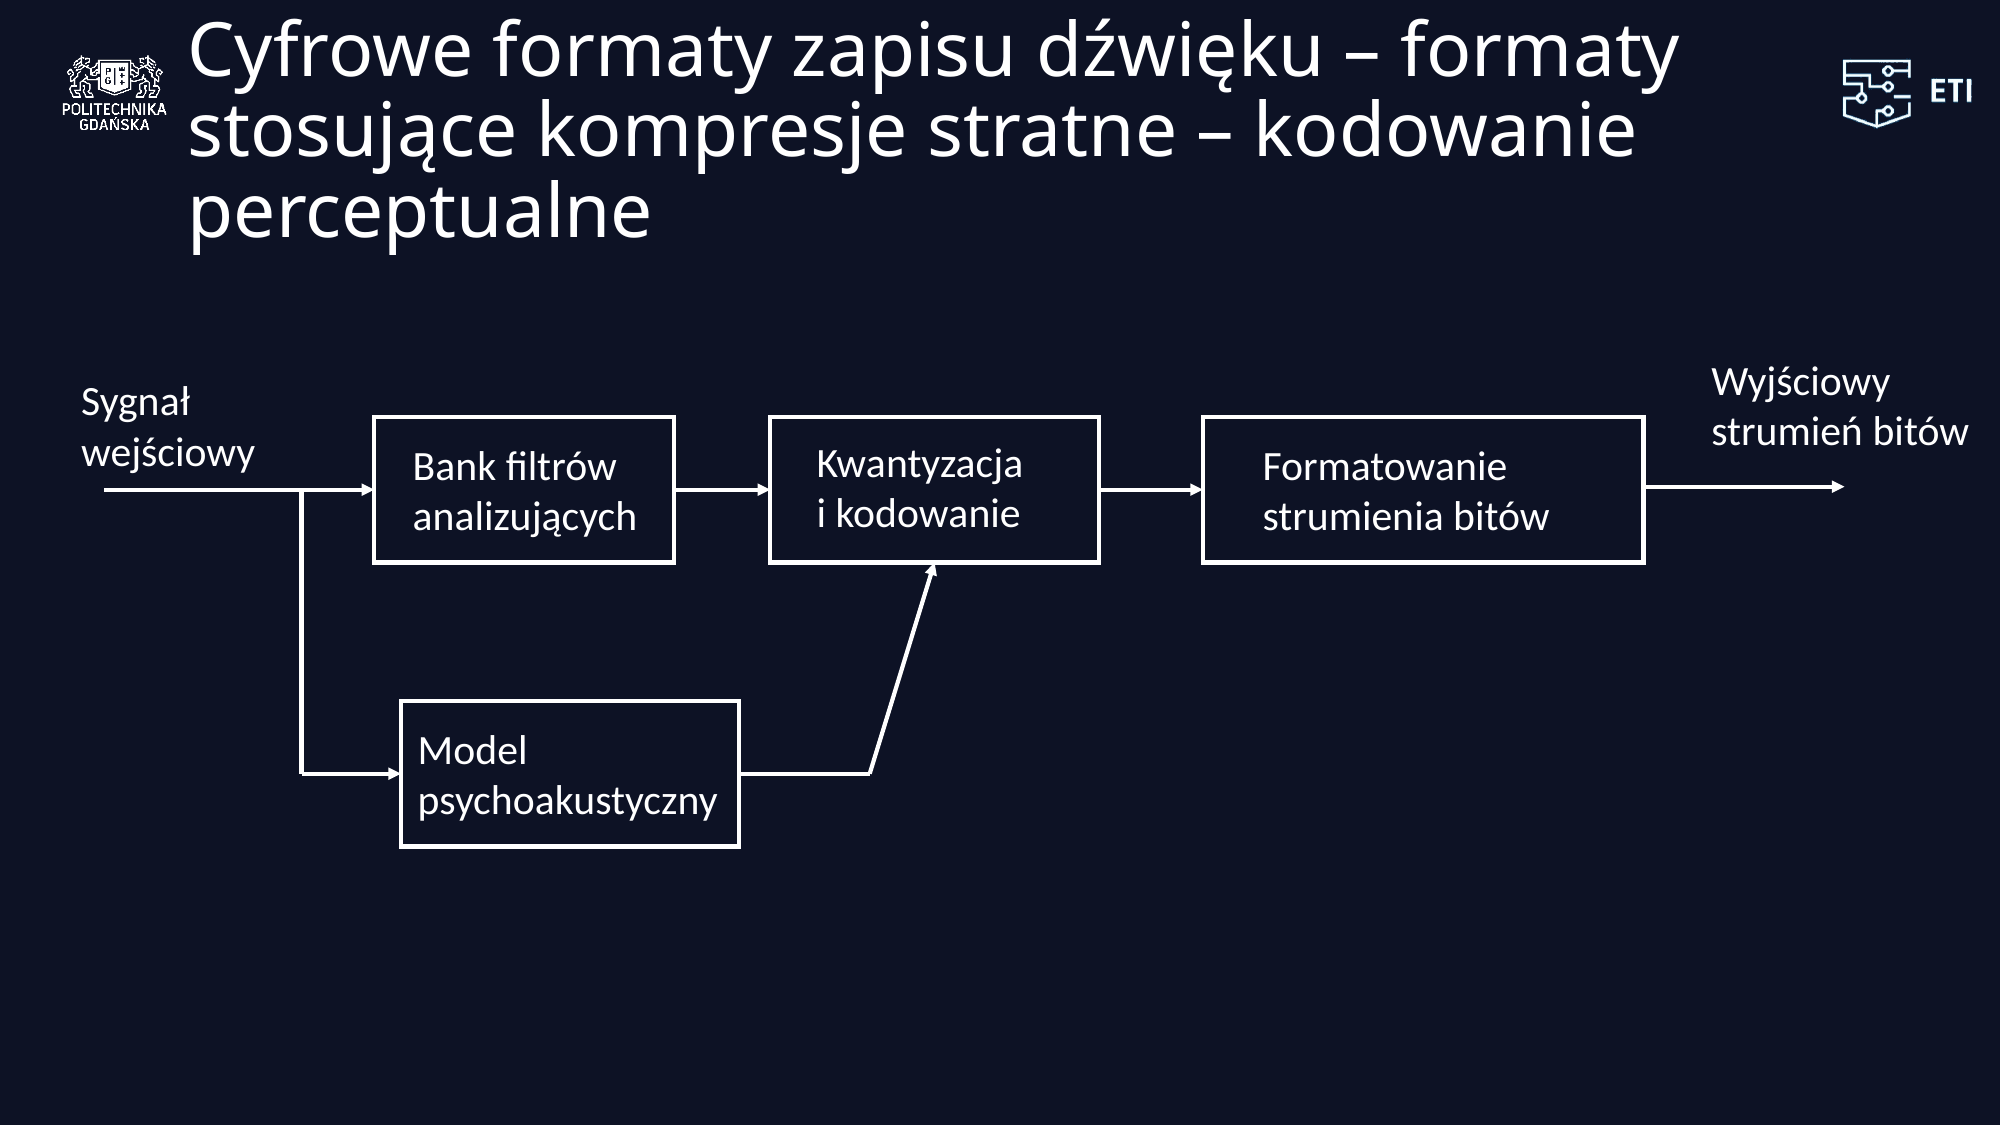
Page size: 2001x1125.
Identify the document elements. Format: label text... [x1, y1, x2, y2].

text_box Sygnał wejściowy [66, 366, 338, 482]
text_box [869, 562, 935, 774]
text_box Kwantyzacja i kodowanie [801, 428, 1195, 544]
text_box [401, 774, 739, 847]
picture [34, 35, 195, 150]
text_box [401, 700, 739, 773]
text_box Formatowanie strumienia bitów [1247, 431, 1665, 547]
text_box Wyjściowy strumień bitów [1696, 346, 1992, 462]
text_box Model psychoakustyczny [402, 715, 779, 831]
text_box [374, 416, 674, 563]
text_box Bank filtrów analizujących [397, 431, 683, 547]
text_box [770, 416, 1099, 563]
title Cyfrowe formaty zapisu dźwięku – formaty stosujące kompresje stratne – kodowanie perceptualne [172, 59, 1853, 206]
text_box [1202, 416, 1644, 563]
picture [1830, 50, 1985, 137]
